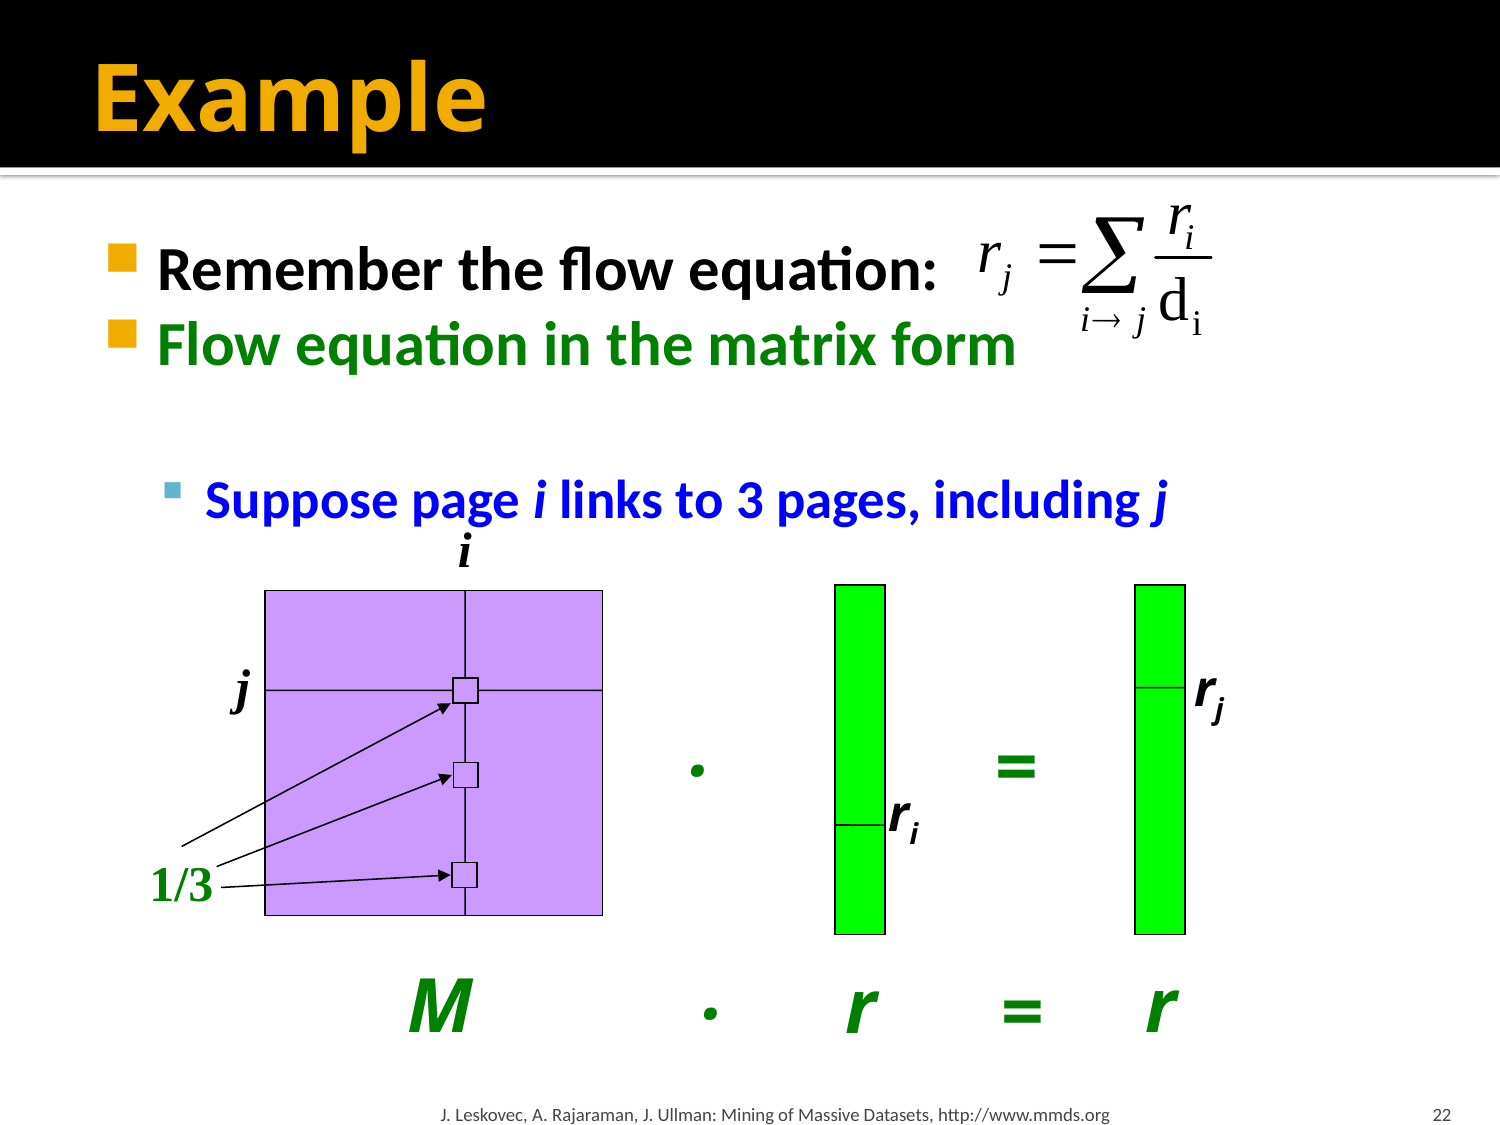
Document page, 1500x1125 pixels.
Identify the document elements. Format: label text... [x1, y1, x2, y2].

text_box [982, 584, 1238, 935]
text_box r [1130, 949, 1192, 1055]
text_box ri [894, 774, 933, 858]
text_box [832, 584, 890, 1058]
footer J. Leskovec, A. Rajaraman, J. Ullman: Mining of Massive Datasets, http://www.mmds.org [433, 1080, 1337, 1125]
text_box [967, 174, 1225, 350]
title Example [75, 12, 1425, 175]
text_box = [986, 956, 1059, 1062]
text_box . [675, 693, 727, 799]
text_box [221, 509, 603, 1057]
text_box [134, 703, 451, 919]
slide_number 22 [1345, 1080, 1467, 1125]
text_box . [688, 937, 740, 1043]
